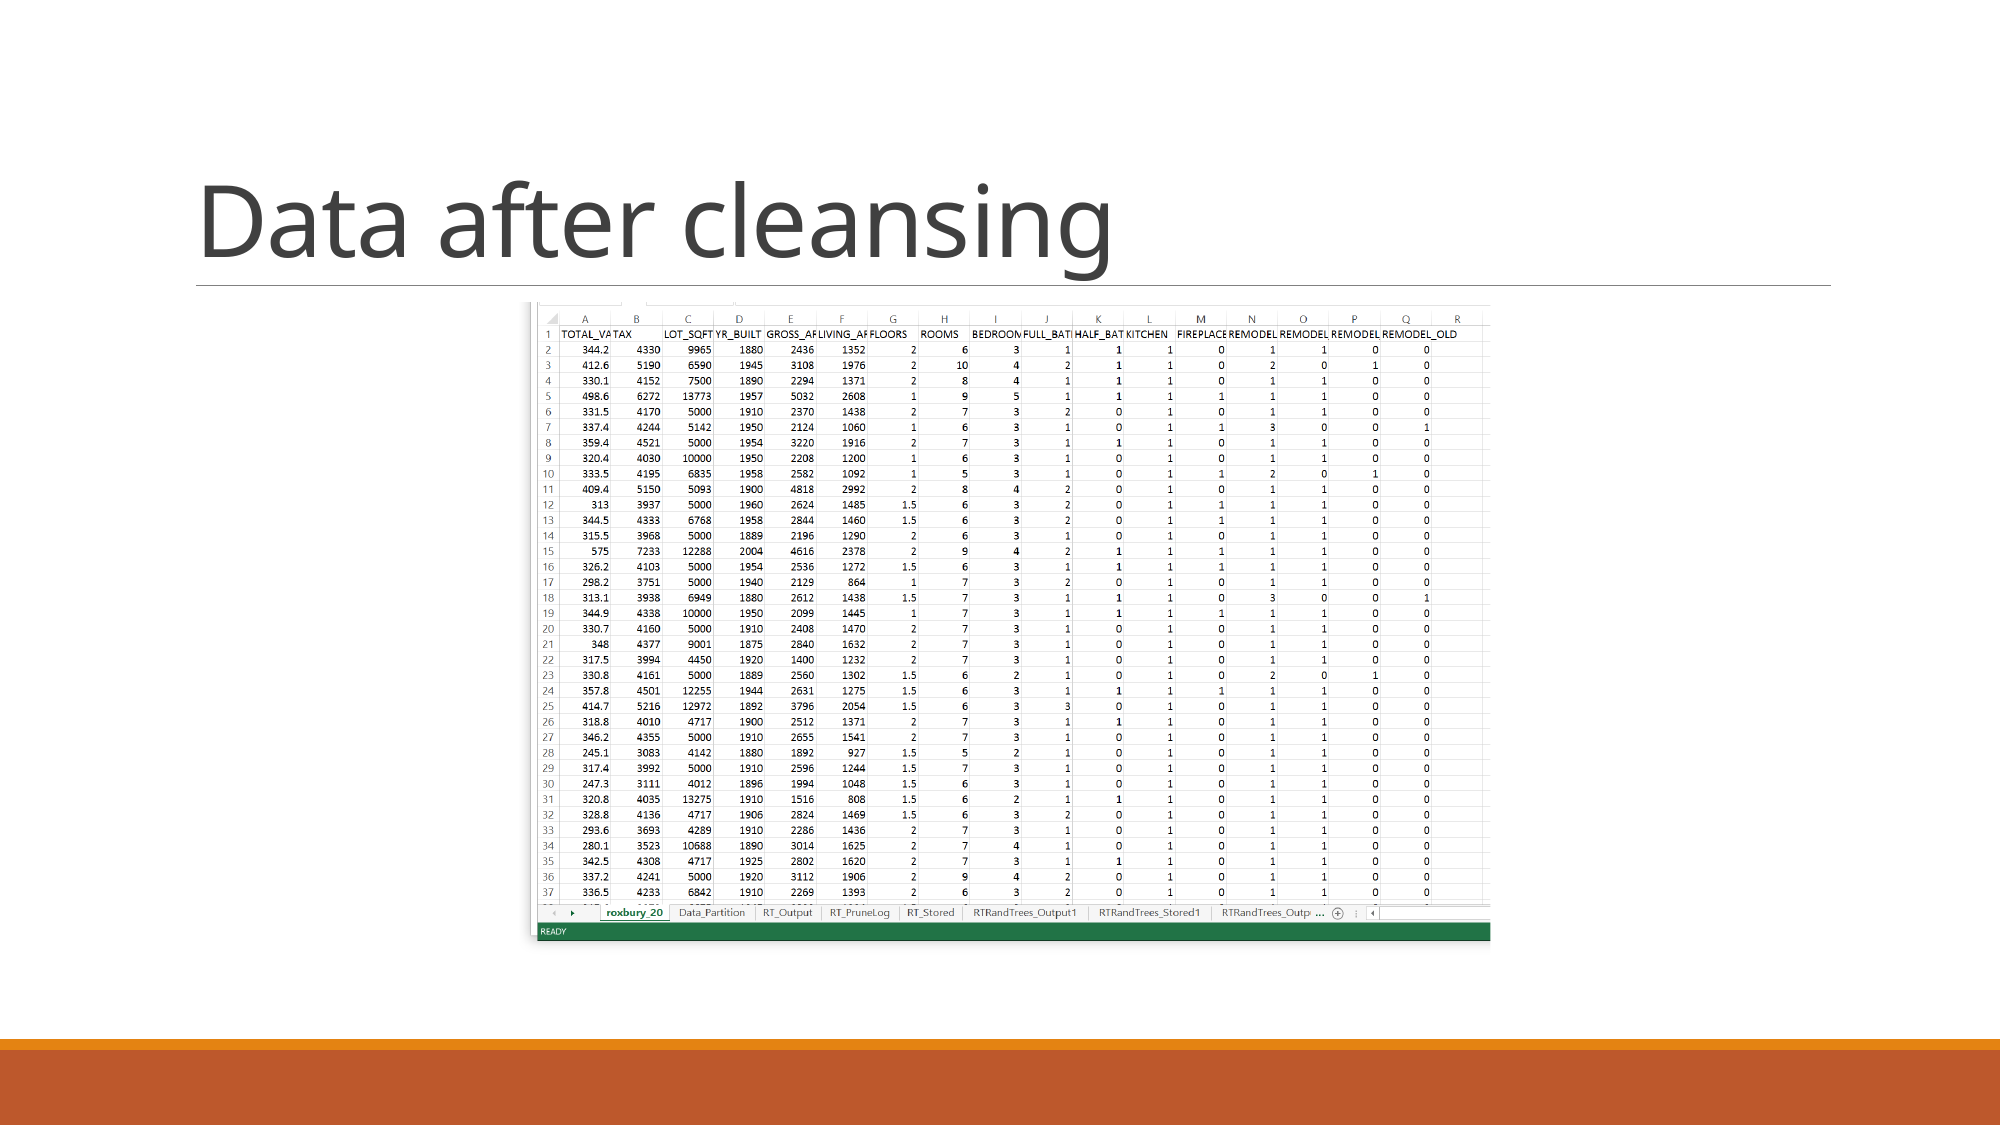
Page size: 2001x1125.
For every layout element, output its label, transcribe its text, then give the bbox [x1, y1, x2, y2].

title Data after cleansing [180, 47, 1830, 285]
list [518, 302, 1492, 964]
